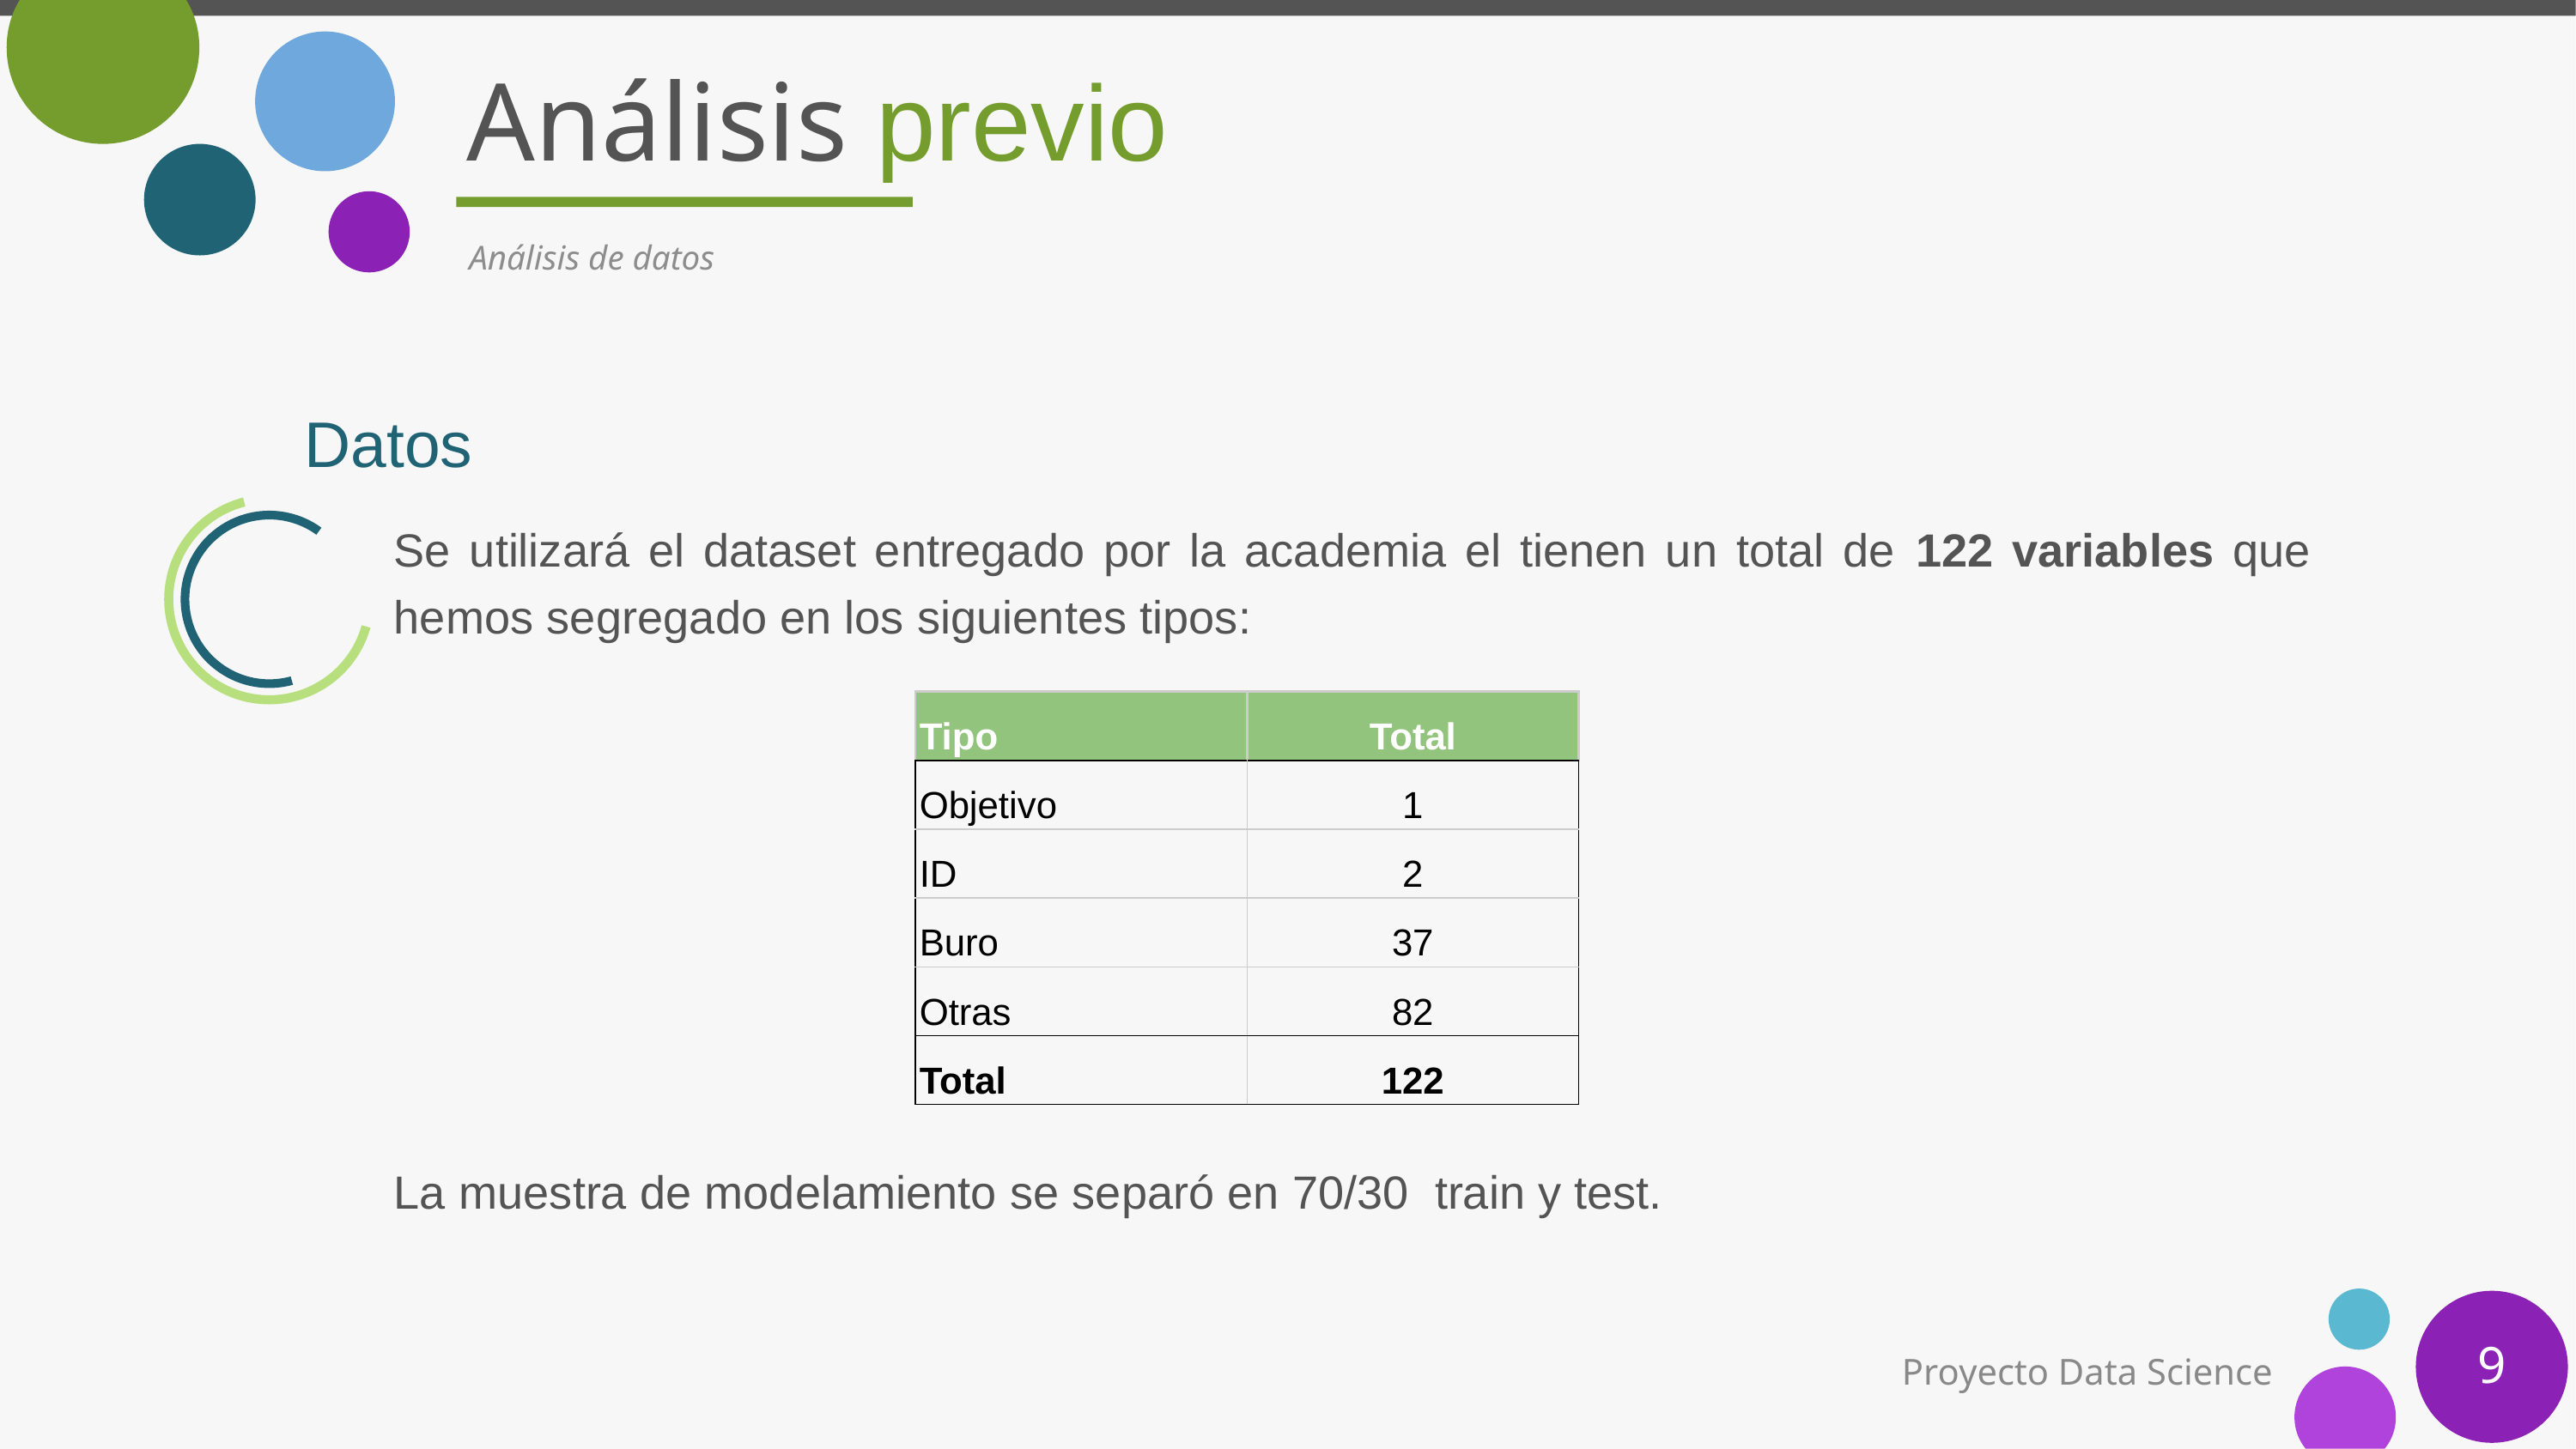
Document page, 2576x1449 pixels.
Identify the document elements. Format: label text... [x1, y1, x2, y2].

list Se utilizará el dataset entregado por la academia el tienen un total de 122 variables que hemos segregado en los siguientes tipos: La muestra de modelamiento se separó en 70/30 train y test. [370, 497, 2335, 1337]
table_cell Otras [916, 967, 1247, 1035]
title Análisis previo [443, 34, 2465, 204]
table_cell ID [916, 830, 1247, 897]
list Análisis de datos [446, 217, 2465, 288]
slide_number ‹#› [2415, 1328, 2568, 1406]
table_header Total [1249, 693, 1577, 760]
table_cell 2 [1248, 830, 1578, 897]
footer Proyecto Data Science [1479, 1332, 2296, 1410]
table_cell Objetivo [916, 761, 1247, 828]
table_cell 1 [1248, 761, 1578, 828]
table_header Tipo [916, 693, 1246, 760]
table_cell Total [916, 1036, 1247, 1104]
table_cell 122 [1248, 1036, 1578, 1104]
table_cell Buro [916, 899, 1247, 967]
list Datos [281, 380, 1328, 492]
table_cell 82 [1248, 967, 1578, 1035]
table_cell 37 [1248, 899, 1578, 967]
